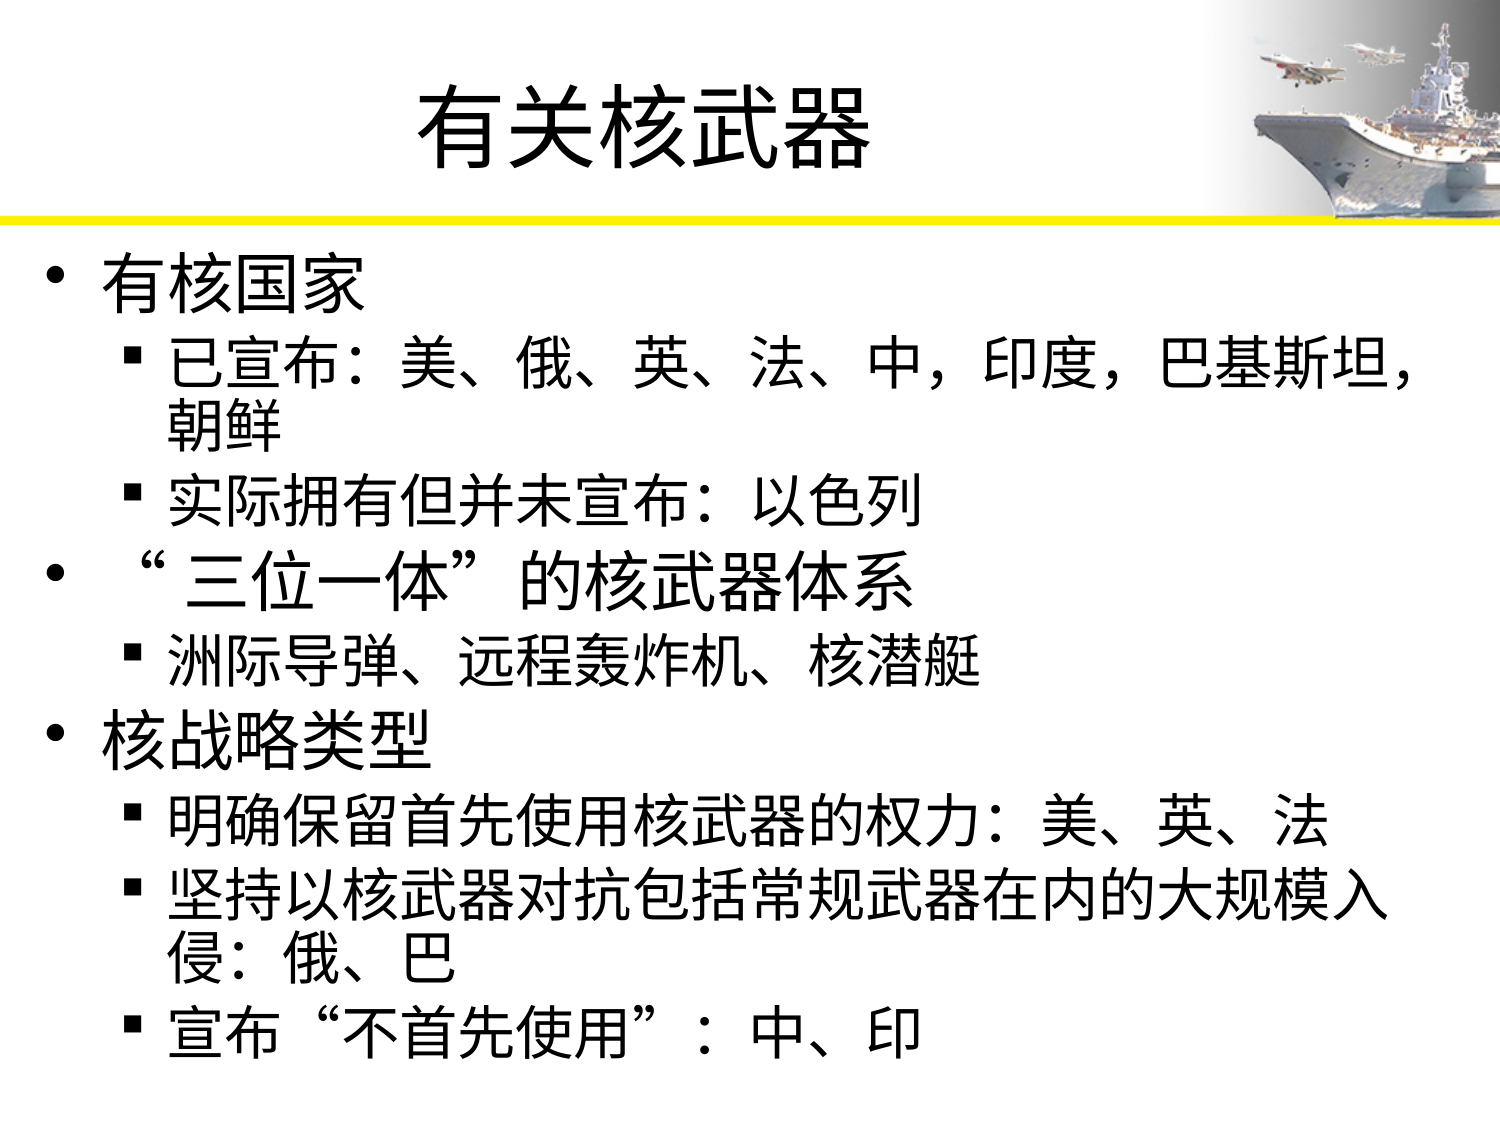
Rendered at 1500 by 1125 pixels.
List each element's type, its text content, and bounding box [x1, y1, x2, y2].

list 有核国家 已宣布：美、俄、英、法、中，印度，巴基斯坦，朝鲜 实际拥有但并未宣布：以色列 “三位一体”的核武器体系 洲际导弹、远程轰炸机、核潜艇 核战略类型 明确保留首先使用核武器的权力：美、英、法 坚持以核武器对抗包括常规武器在内的大规模入侵：俄、巴 宣布“不首先使用”：中、印 [29, 243, 1460, 1107]
title 有关核武器 [29, 30, 1259, 219]
picture [0, 0, 1500, 225]
